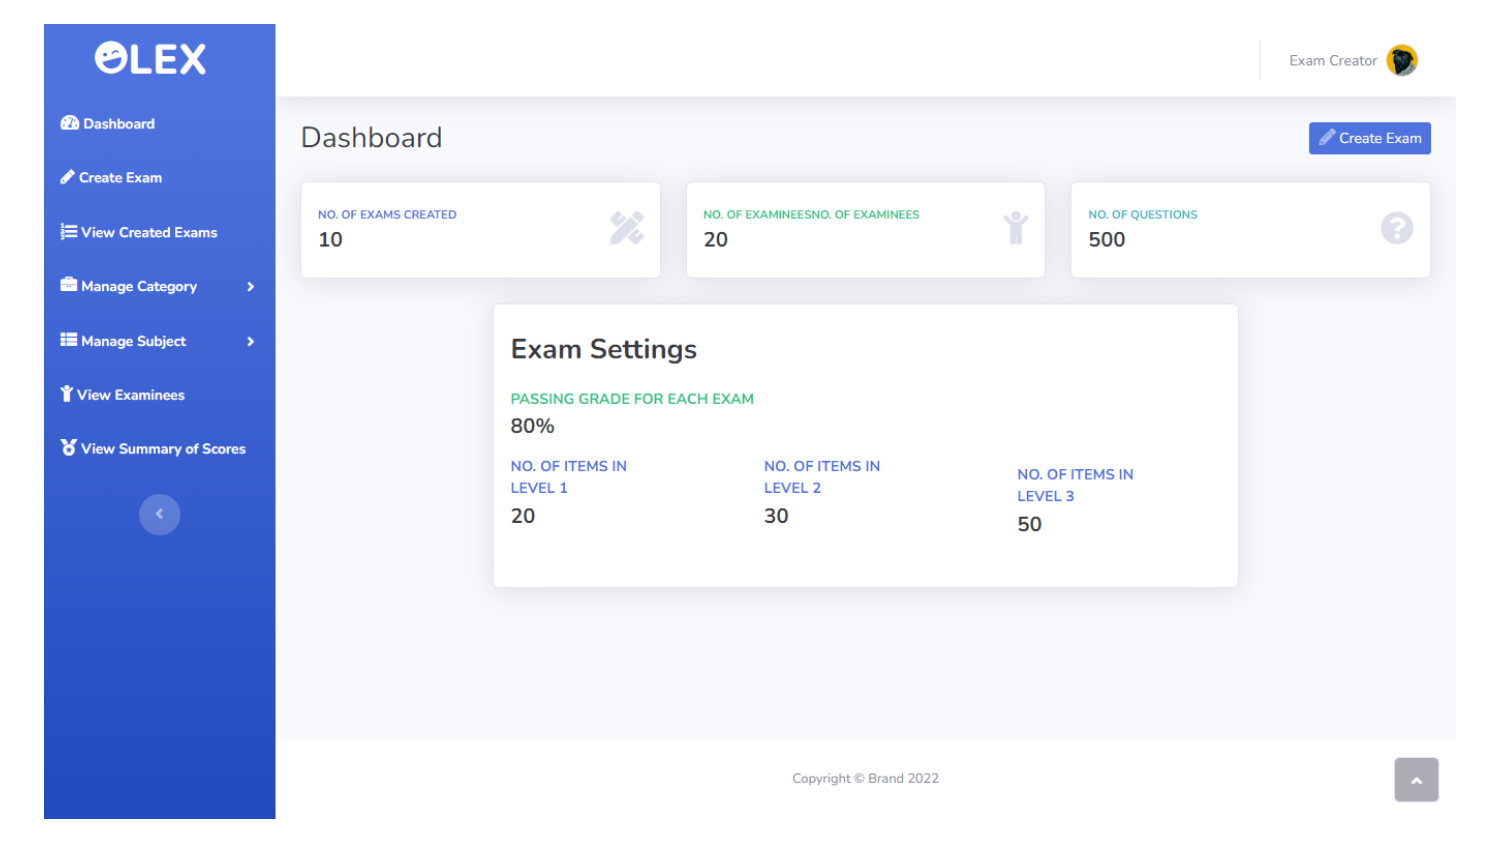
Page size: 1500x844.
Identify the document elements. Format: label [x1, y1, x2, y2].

picture [43, 24, 1457, 819]
